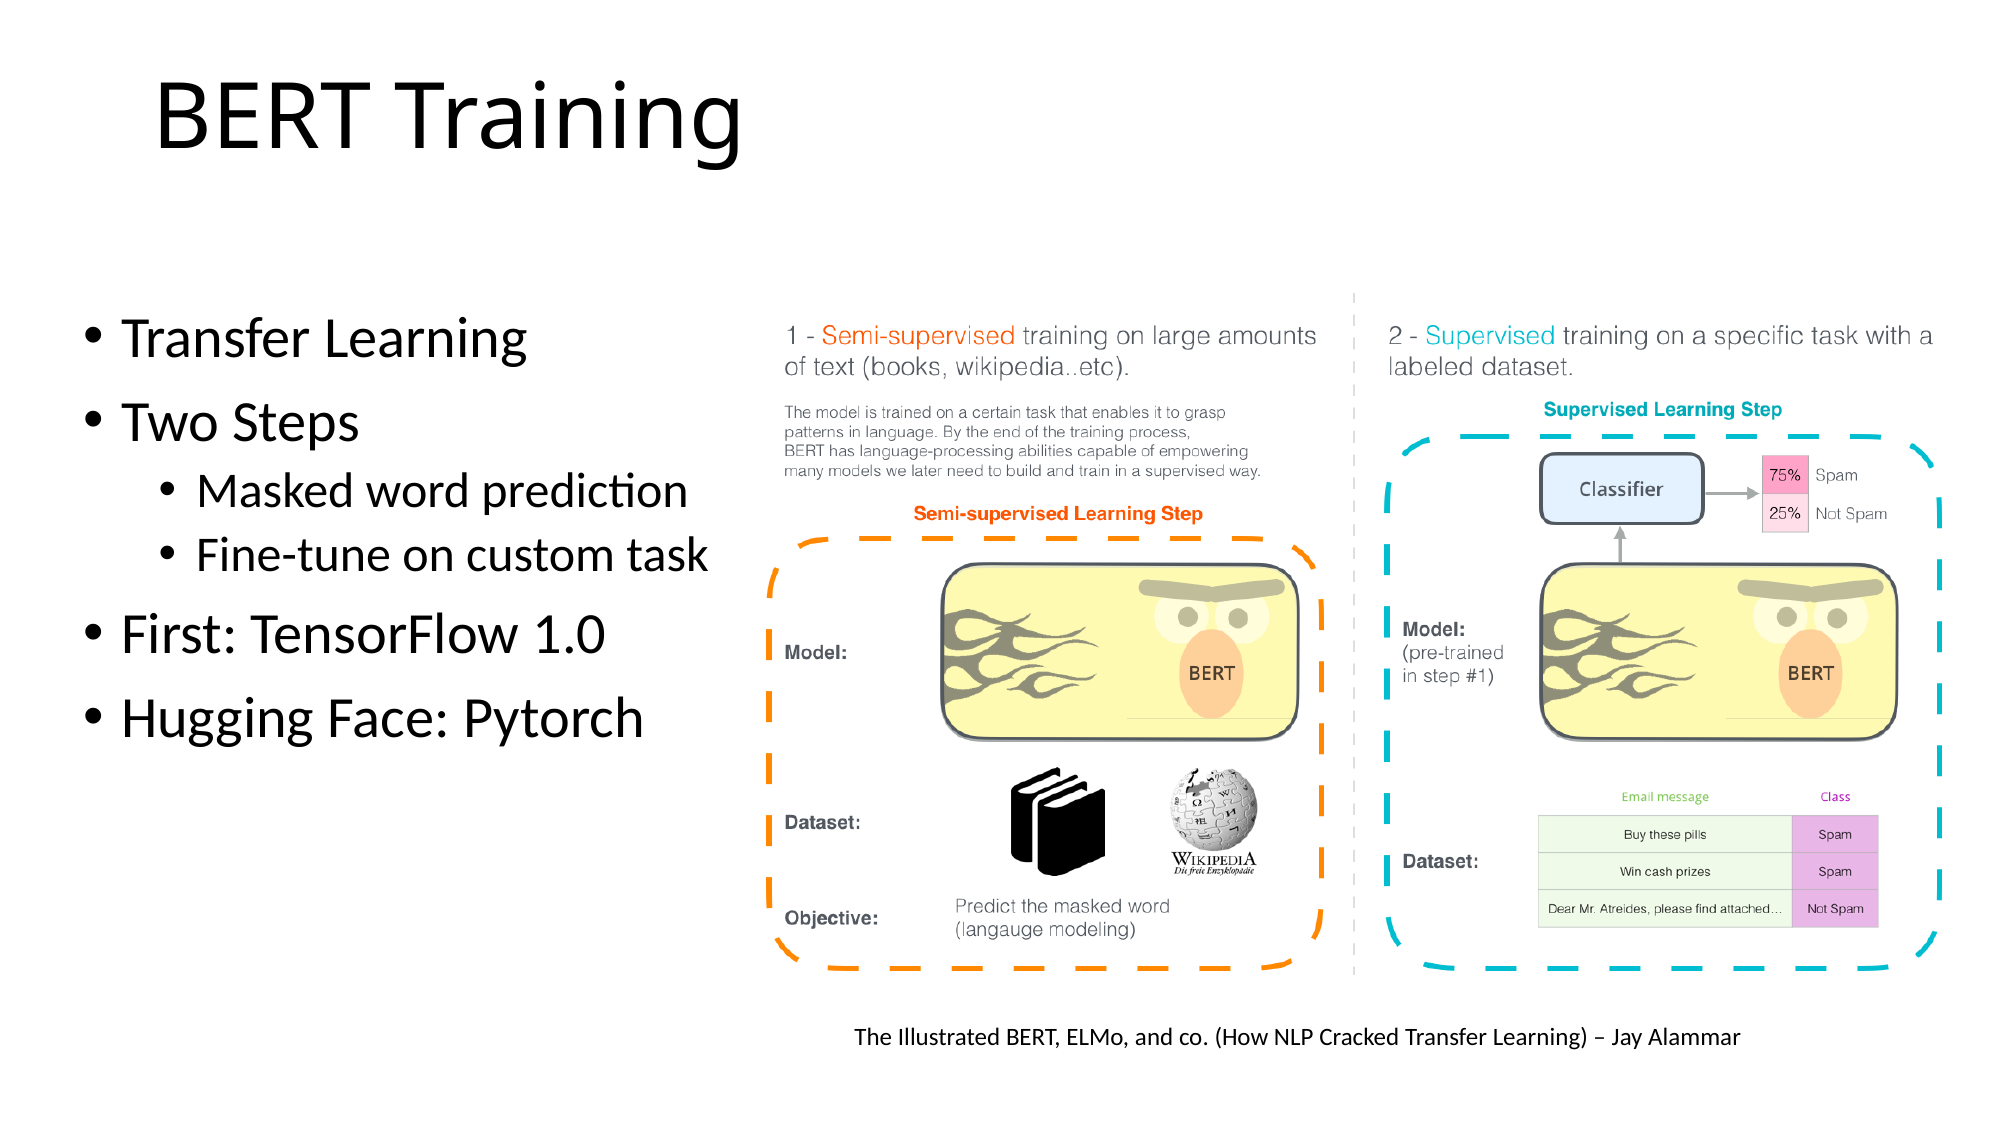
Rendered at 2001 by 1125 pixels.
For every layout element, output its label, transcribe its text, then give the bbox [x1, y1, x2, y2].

title BERT Training [137, 59, 1863, 178]
picture [735, 293, 1971, 975]
list Transfer Learning Two Steps Masked word prediction Fine-tune on custom task First: TensorFlow 1.0 Hugging Face: Pytorch [68, 299, 1936, 1014]
text_box The Illustrated BERT, ELMo, and co. (How NLP Cracked Transfer Learning) – Jay Alammar [839, 1013, 1758, 1058]
